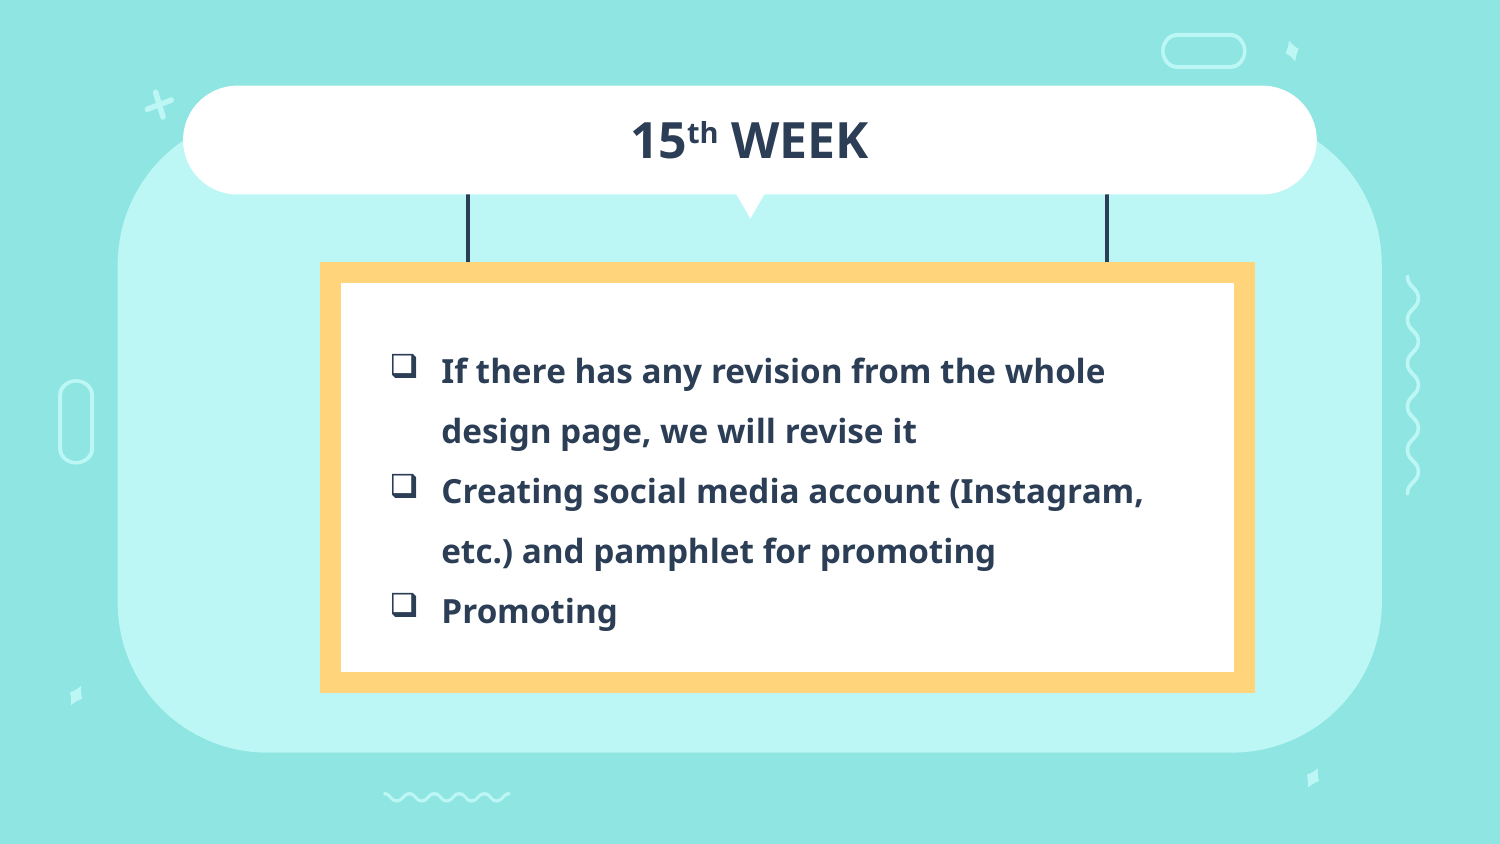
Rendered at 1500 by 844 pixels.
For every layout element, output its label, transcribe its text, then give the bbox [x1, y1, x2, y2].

subtitle If there has any revision from the whole design page, we will revise it Creating social media account (Instagram, etc.) and pamphlet for promoting Promoting [351, 315, 1226, 579]
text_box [182, 85, 1318, 219]
